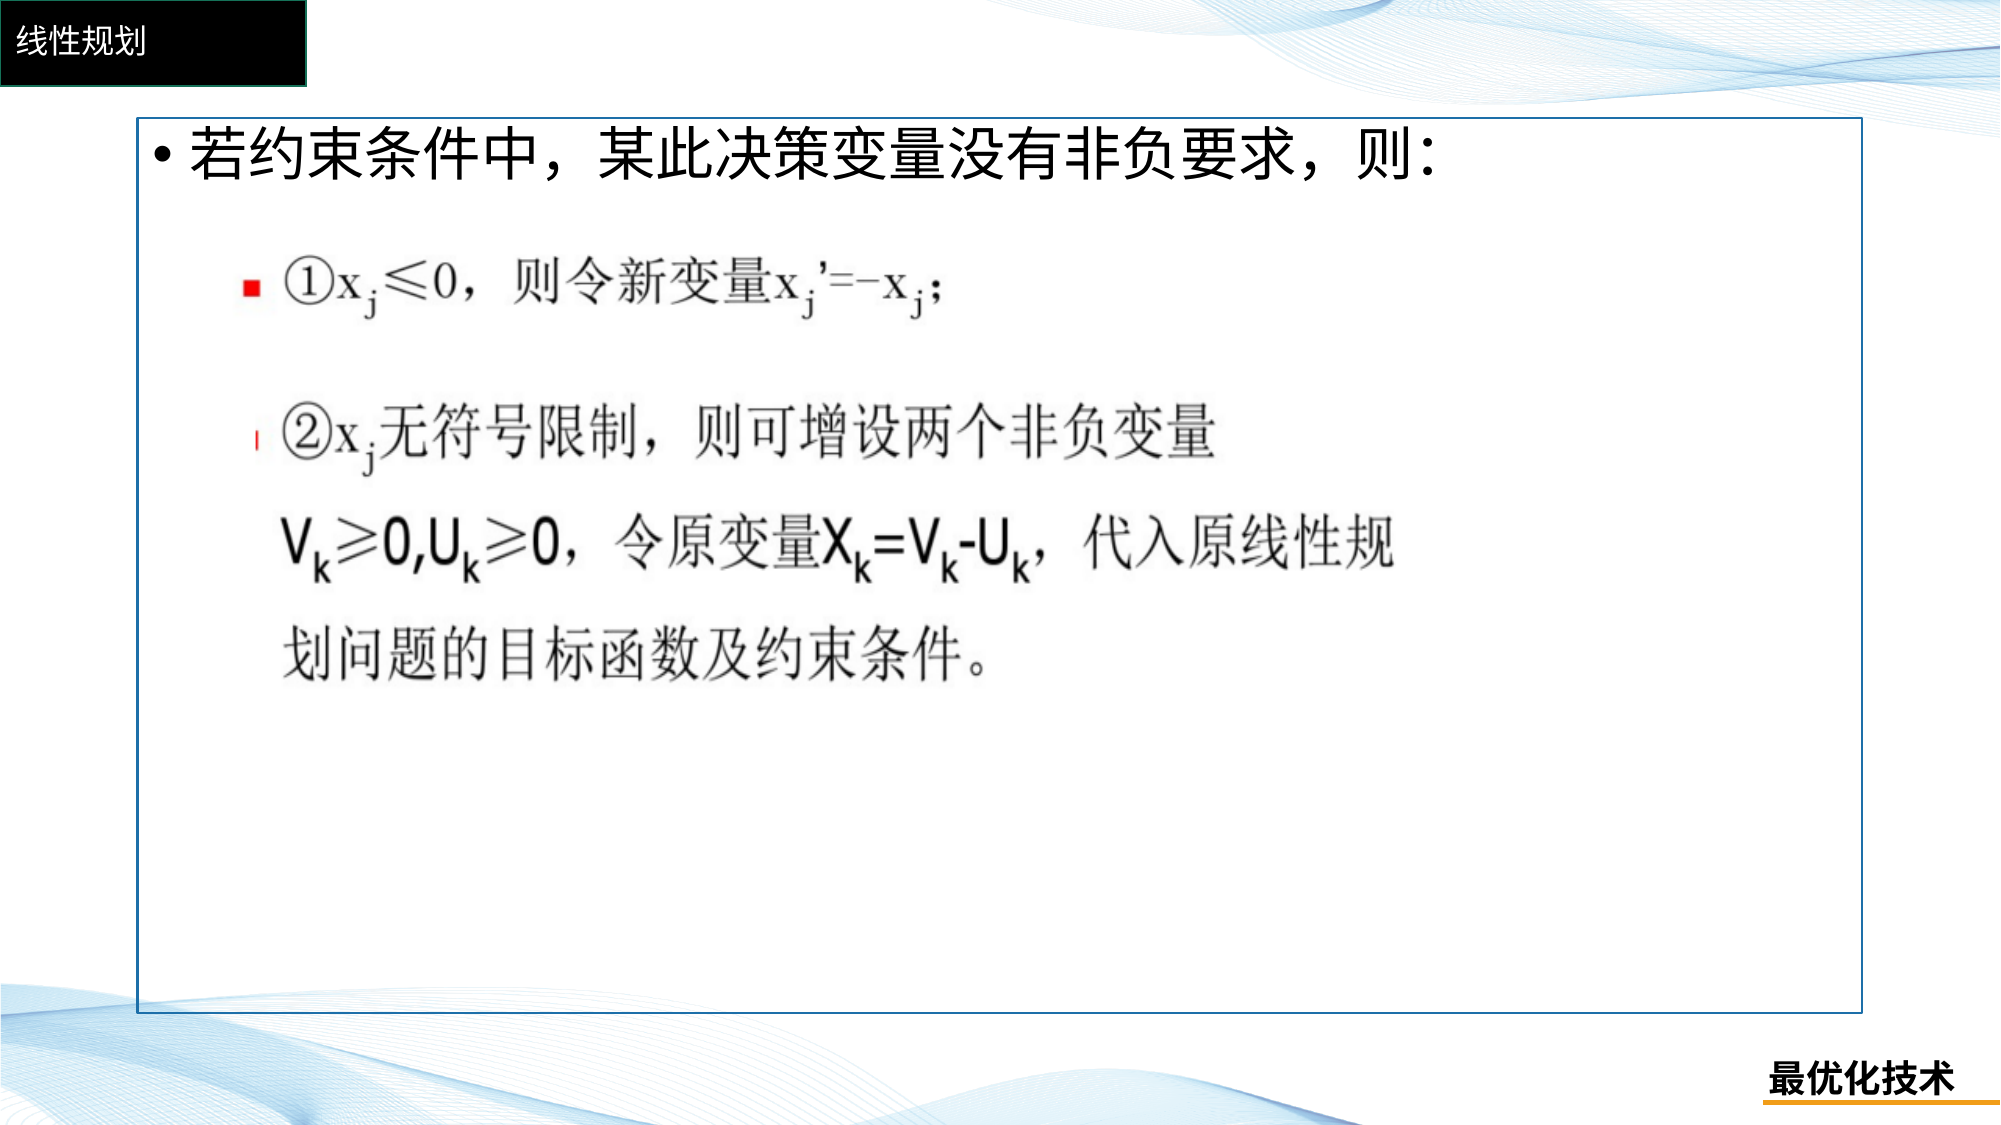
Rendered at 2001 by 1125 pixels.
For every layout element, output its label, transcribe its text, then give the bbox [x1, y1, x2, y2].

picture [231, 219, 1446, 333]
title 线性规划 [0, 0, 1725, 86]
list 若约束条件中，某此决策变量没有非负要求，则： [136, 117, 1863, 1014]
picture [2, 977, 1590, 1125]
picture [255, 364, 1470, 862]
picture [885, 1, 1999, 148]
